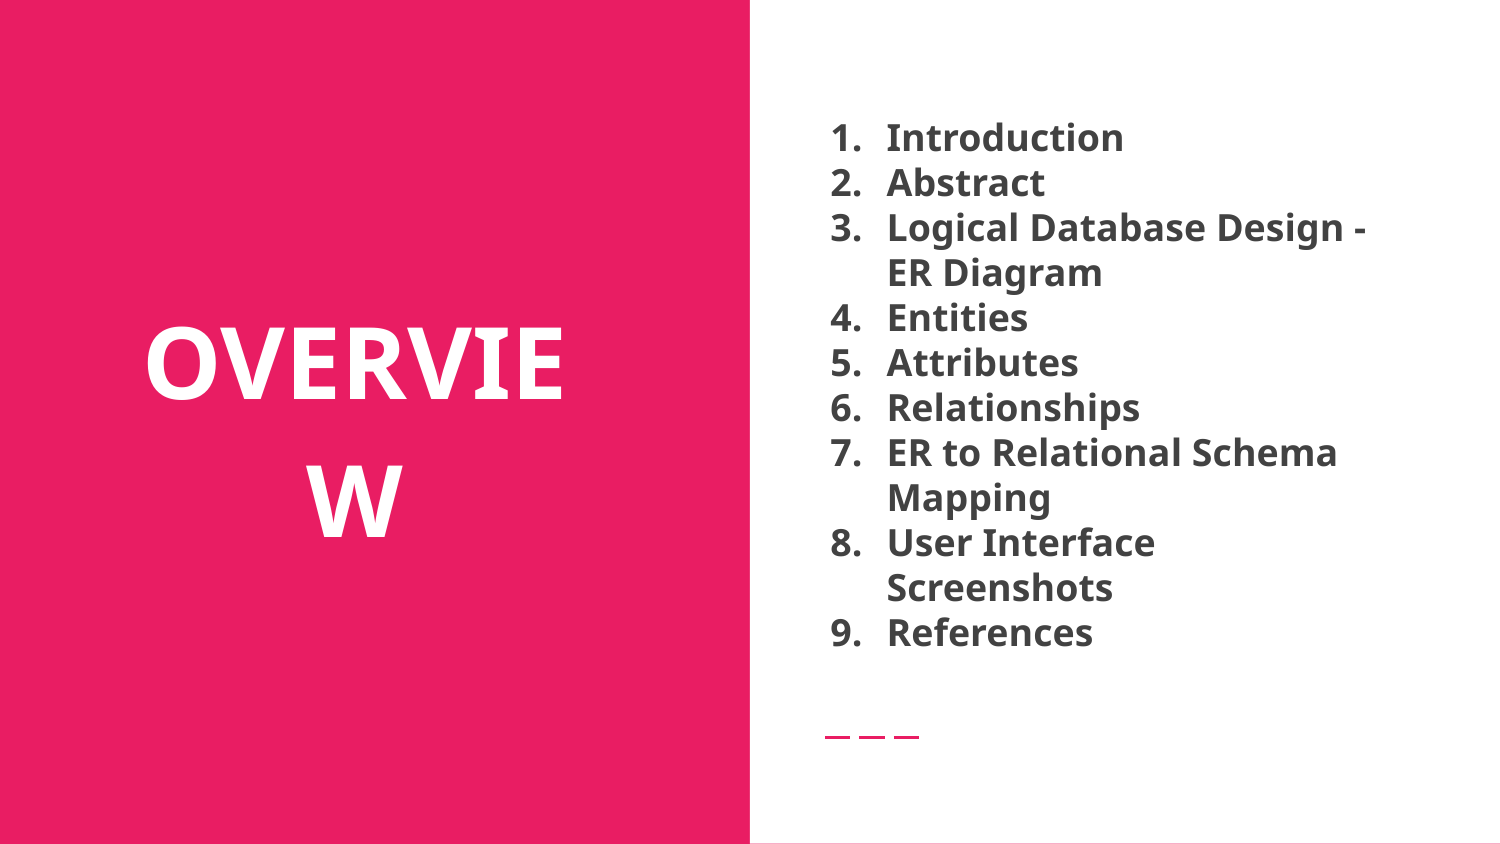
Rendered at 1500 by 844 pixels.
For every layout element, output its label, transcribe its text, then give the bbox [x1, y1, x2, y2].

text_box Introduction Abstract Logical Database Design - ER Diagram Entities Attributes Relationships ER to Relational Schema Mapping User Interface Screenshots References [796, 99, 1403, 745]
list OVERVIEW [95, 286, 615, 553]
